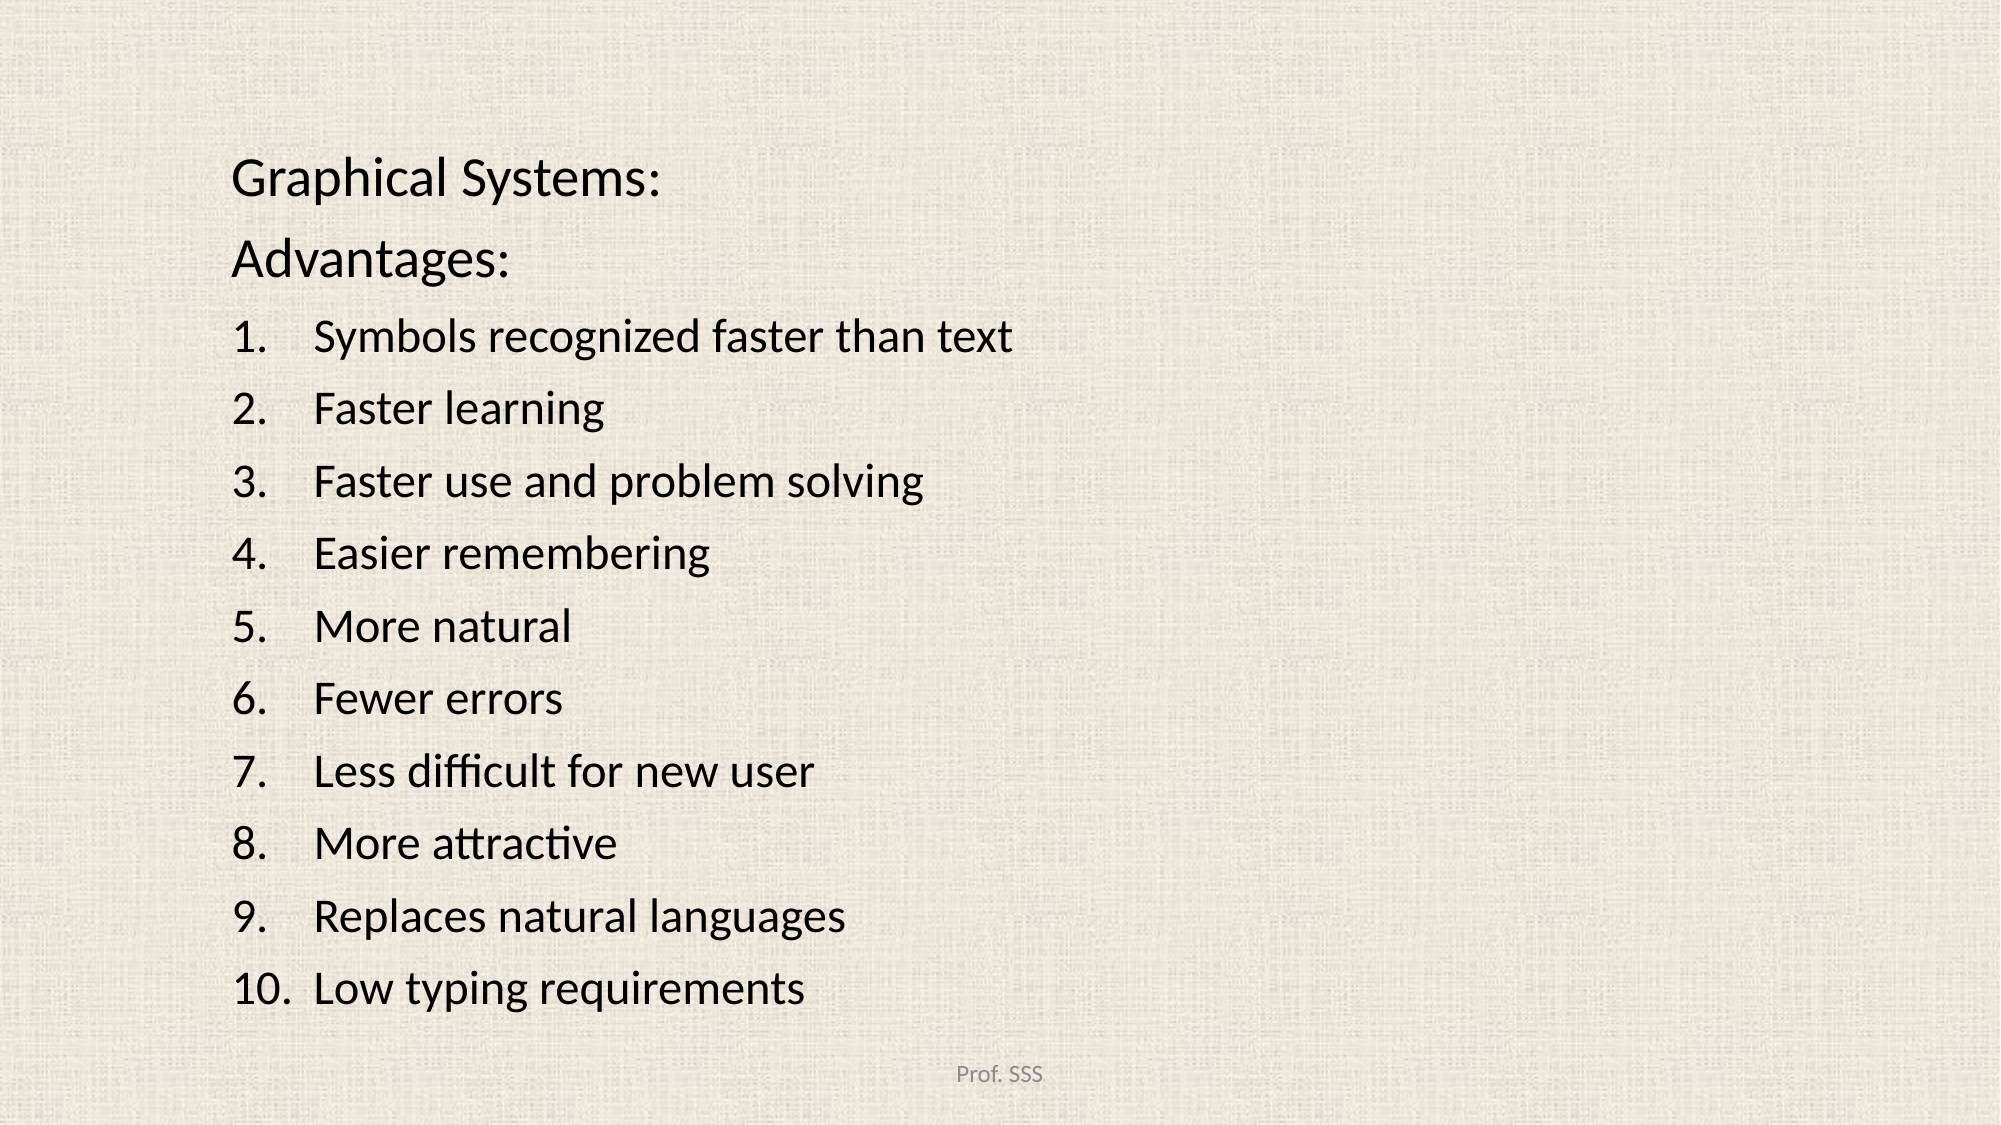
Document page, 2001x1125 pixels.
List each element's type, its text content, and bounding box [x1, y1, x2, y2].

footer Prof. SSS [662, 1042, 1338, 1103]
title [166, 99, 1867, 238]
subtitle Graphical Systems: Advantages: Symbols recognized faster than text Faster learning Faster use and problem solving Easier remembering More natural Fewer errors Less difficult for new user More attractive Replaces natural languages Low typing requirements [216, 140, 1850, 1025]
